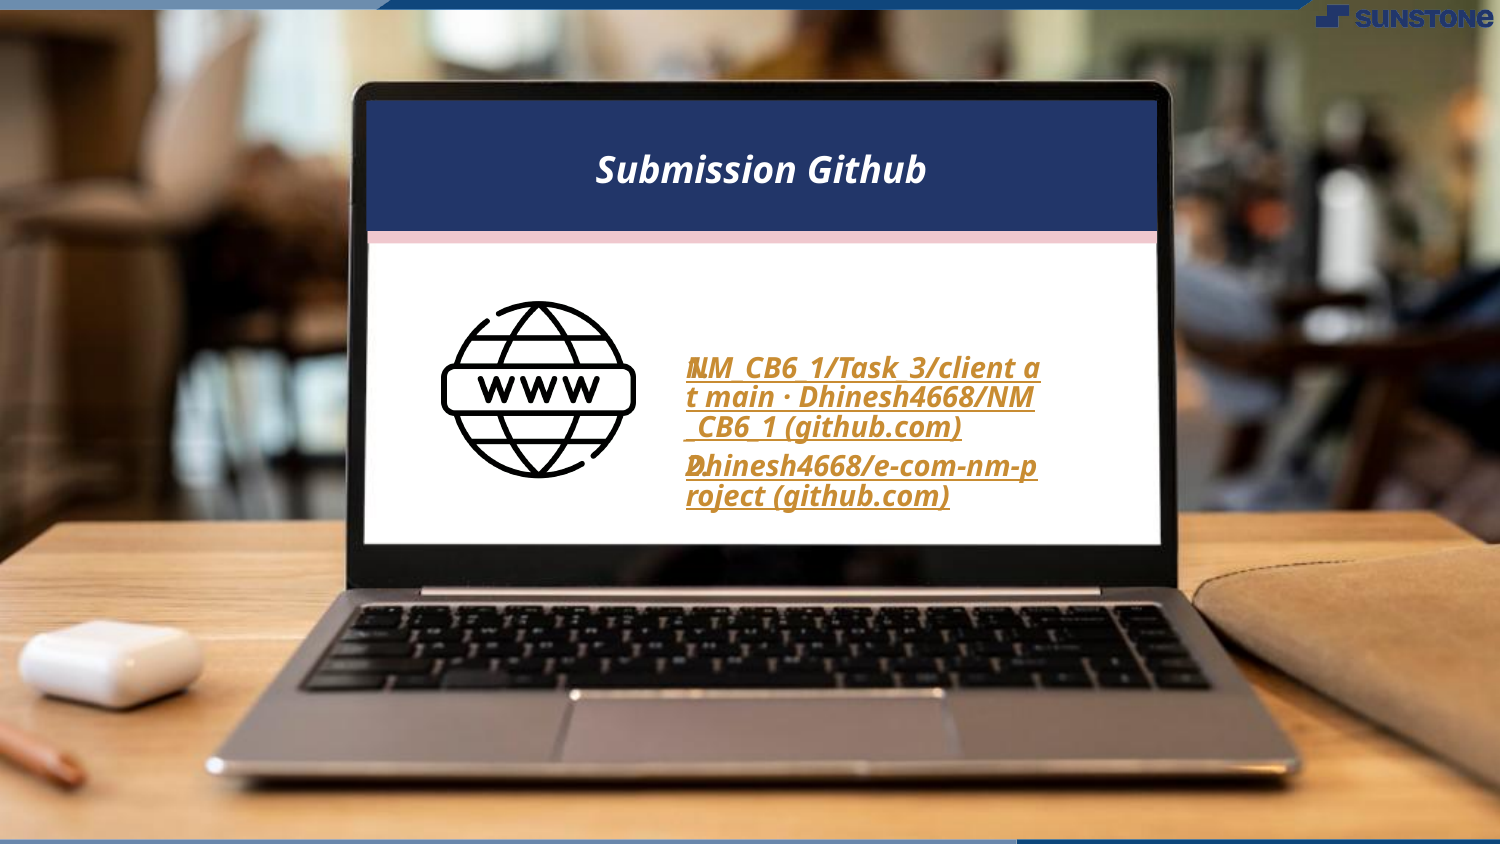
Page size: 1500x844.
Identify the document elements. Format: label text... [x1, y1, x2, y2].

picture [0, 0, 1500, 844]
list NM_CB6_1/Task_3/client at main · Dhinesh4668/NM_CB6_1 (github.com) Dhinesh4668/e-com-nm-project (github.com) [670, 144, 1118, 635]
list Submission Github [432, 131, 1091, 206]
